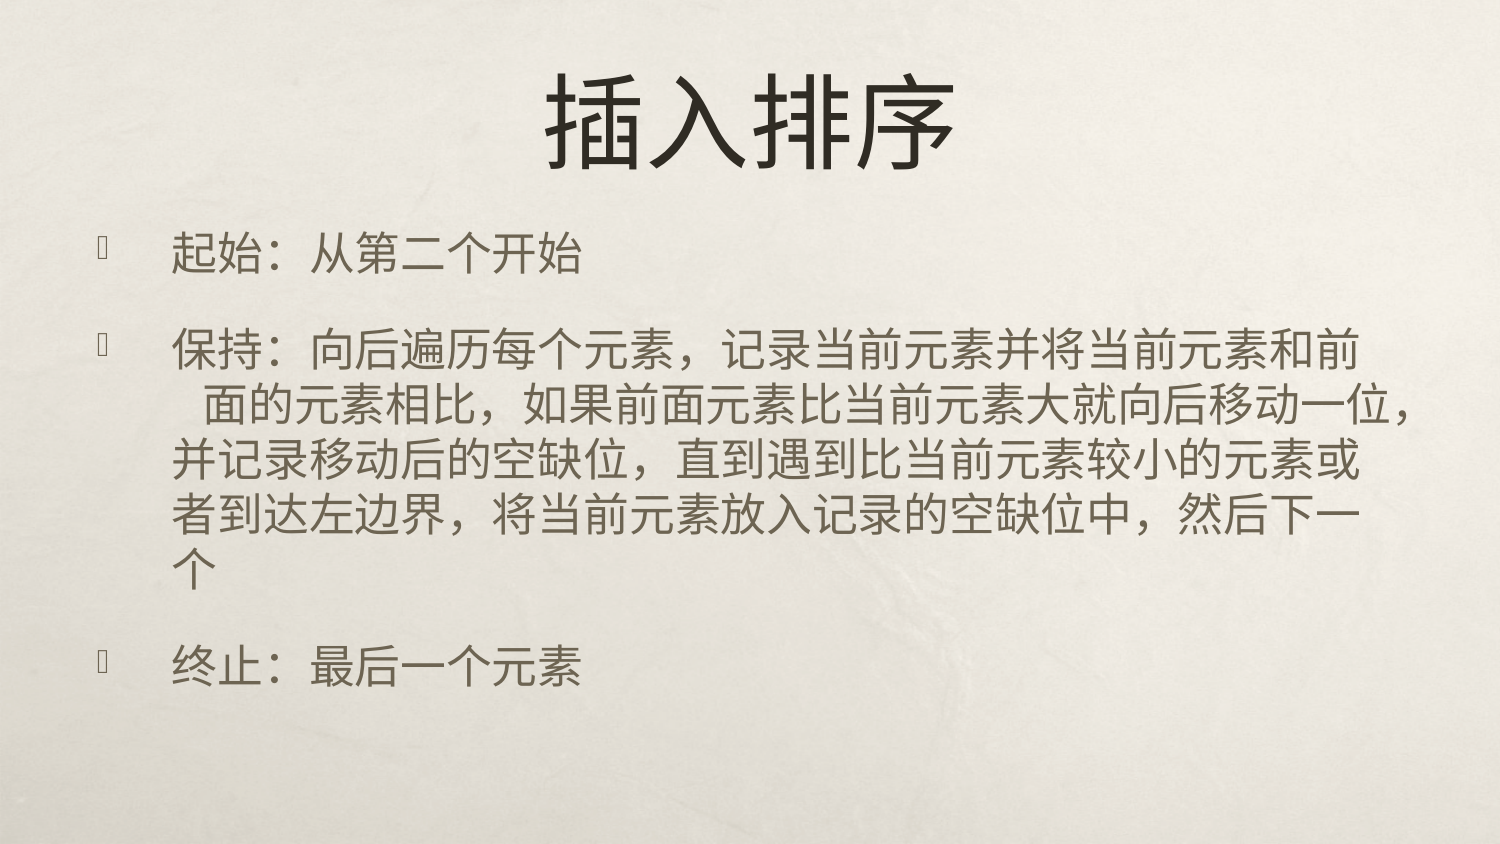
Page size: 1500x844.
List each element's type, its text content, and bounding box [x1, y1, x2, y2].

list 起始：从第二个开始 保持：向后遍历每个元素，记录当前元素并将当前元素和前 面的元素相比，如果前面元素比当前元素大就向后移动一位，并记录移动后的空缺位，直到遇到比当前元素较小的元素或者到达左边界，将当前元素放入记录的空缺位中，然后下一个 终止：最后一个元素 [81, 216, 1419, 754]
title 插入排序 [81, 11, 1419, 191]
